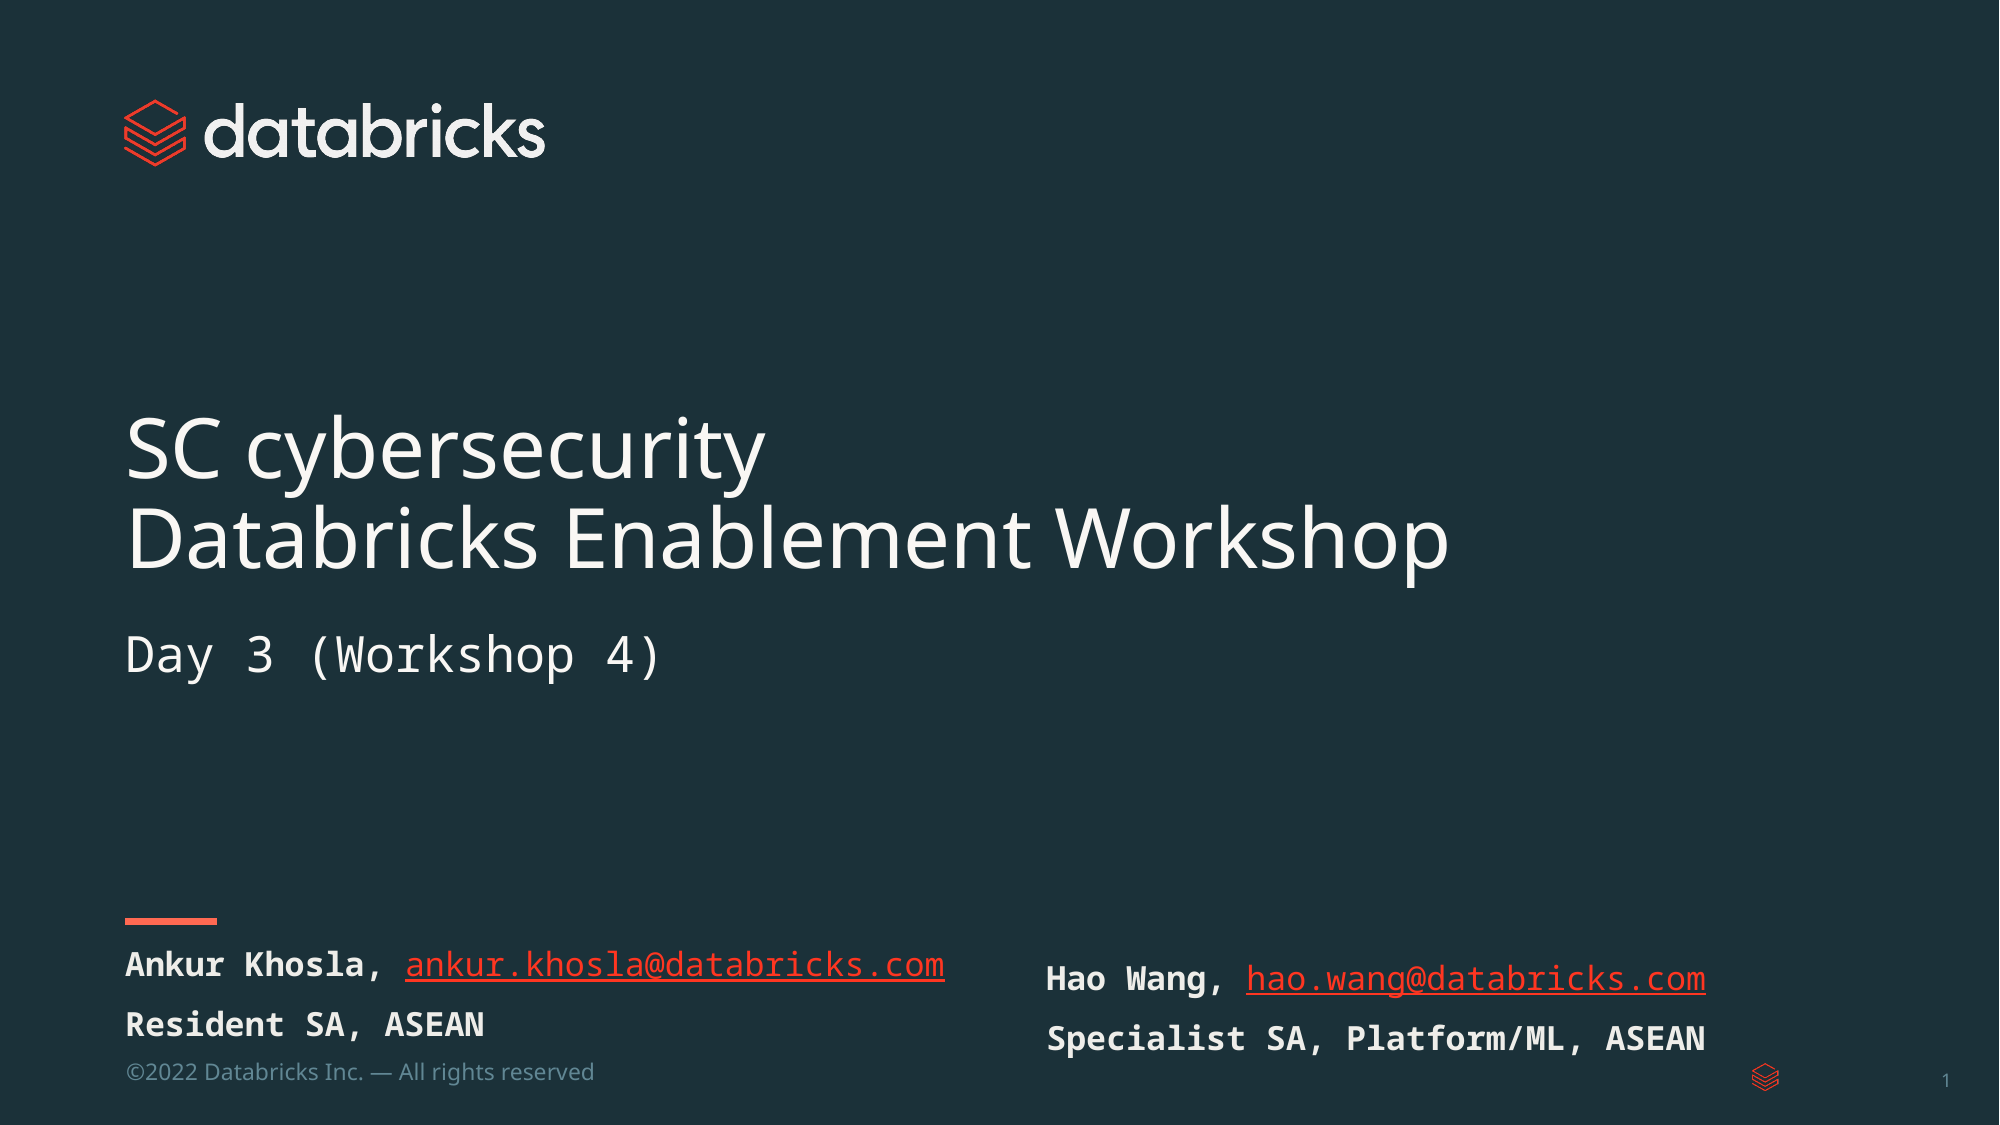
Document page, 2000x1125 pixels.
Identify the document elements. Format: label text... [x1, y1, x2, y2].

text_box ‹#› [1874, 1048, 1972, 1099]
subtitle Hao Wang, hao.wang@databricks.com Specialist SA, Platform/ML, ASEAN [1046, 957, 1910, 1059]
picture [1749, 1061, 1781, 1093]
subtitle Ankur Khosla, ankur.khosla@databricks.com Resident SA, ASEAN [124, 944, 989, 1045]
title SC cybersecurity Databricks Enablement Workshop [124, 326, 1725, 587]
picture [124, 99, 545, 167]
subtitle Day 3 (Workshop 4) [124, 629, 1138, 730]
